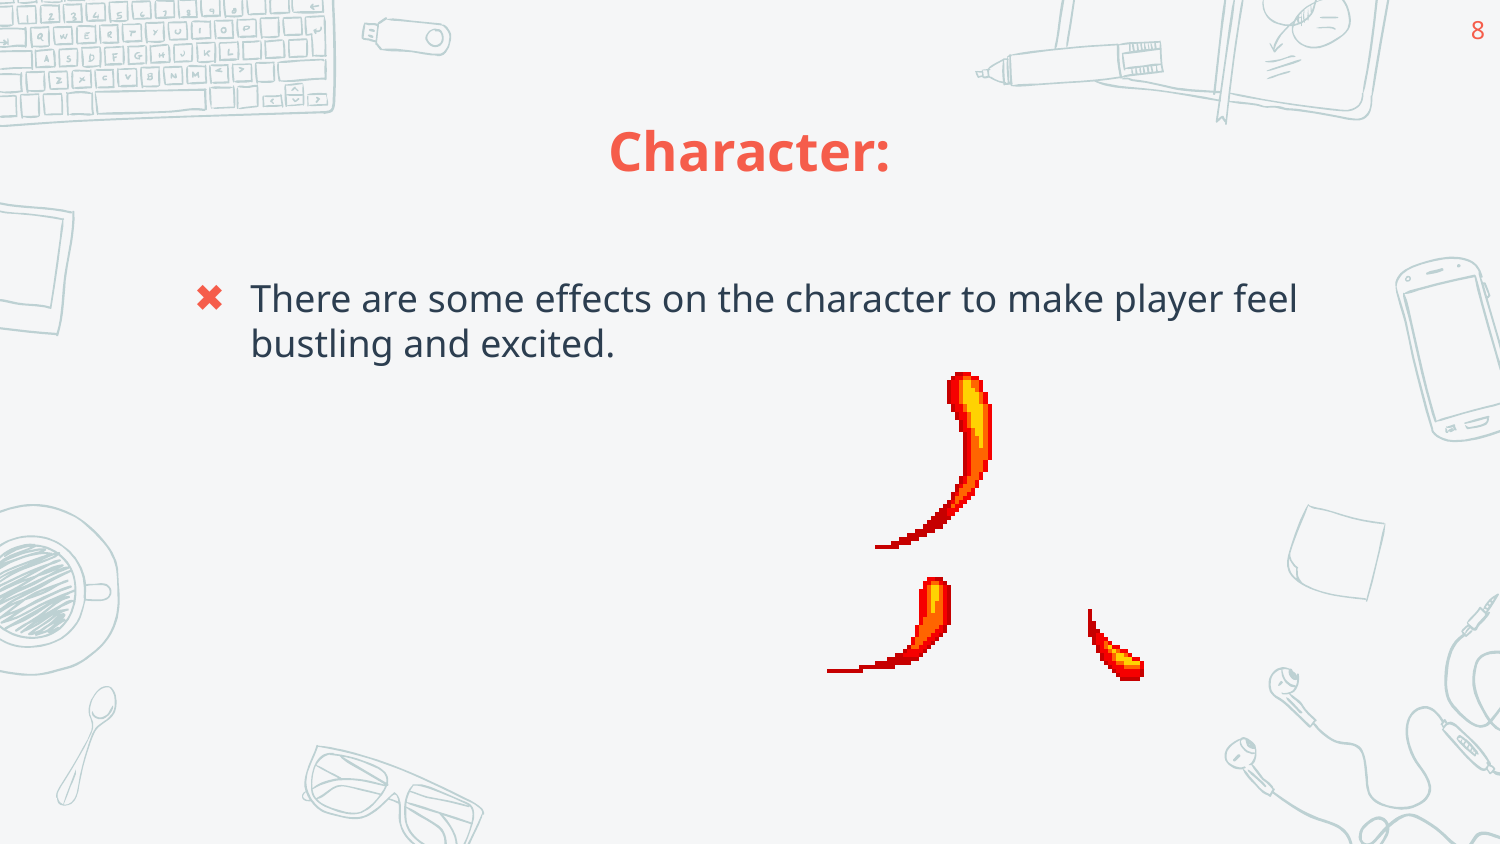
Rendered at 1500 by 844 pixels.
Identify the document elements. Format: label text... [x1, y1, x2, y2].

slide_number 8 [1435, 0, 1500, 53]
list There are some effects on the character to make player feel bustling and excited. [160, 259, 1377, 790]
picture [815, 356, 1157, 698]
title Character: [185, 102, 1315, 198]
